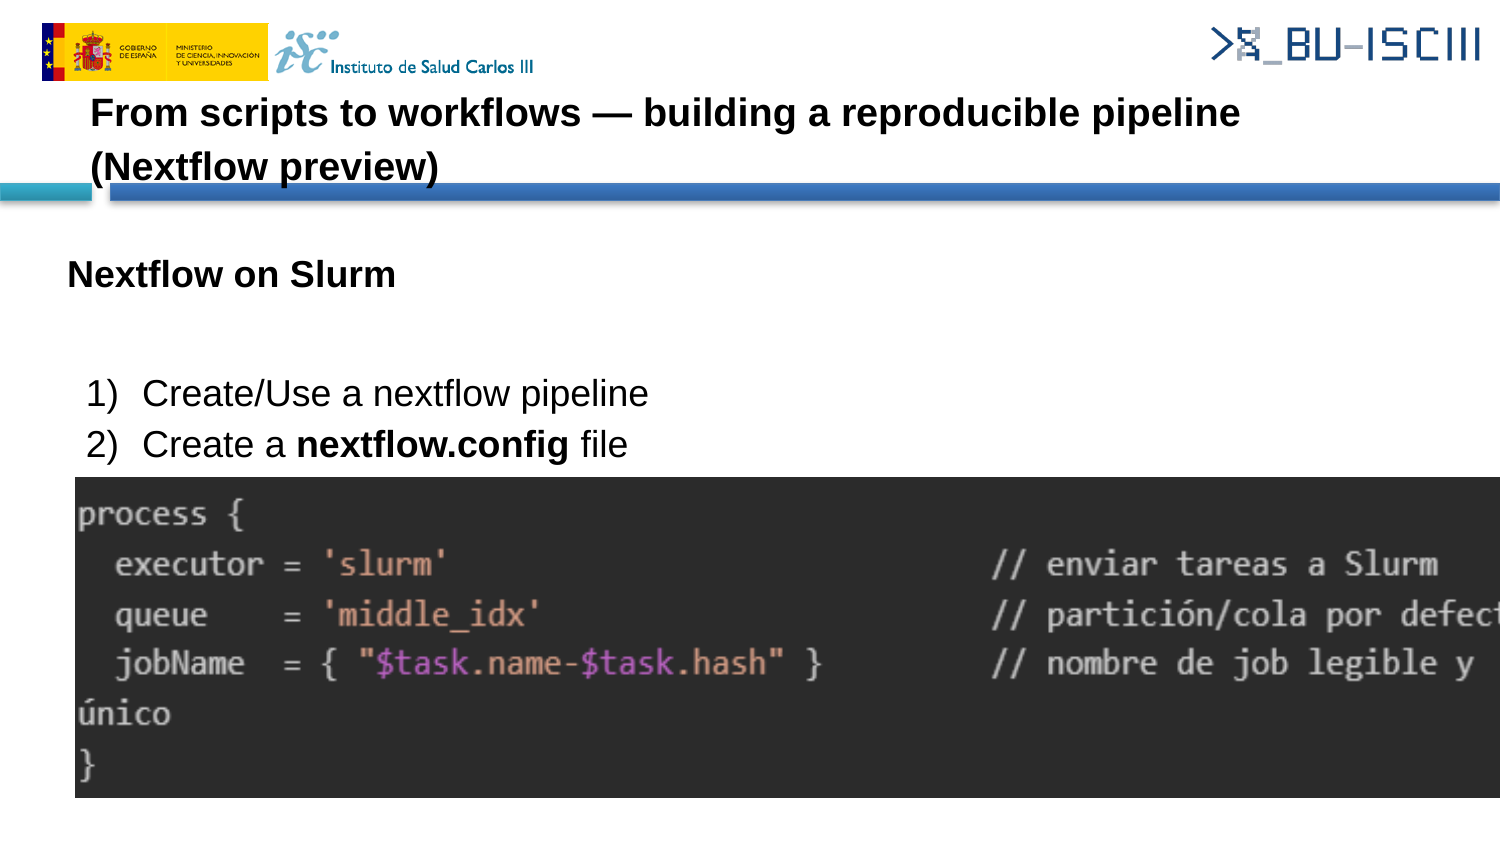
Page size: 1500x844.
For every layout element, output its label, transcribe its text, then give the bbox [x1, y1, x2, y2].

list Nextflow on Slurm Create/Use a nextflow pipeline Create a nextflow.config file [52, 235, 887, 834]
title From scripts to workflows — building a reproducible pipeline (Nextflow preview) [75, 85, 1425, 183]
picture [1201, 0, 1492, 85]
picture [74, 477, 1500, 798]
picture [42, 23, 593, 81]
